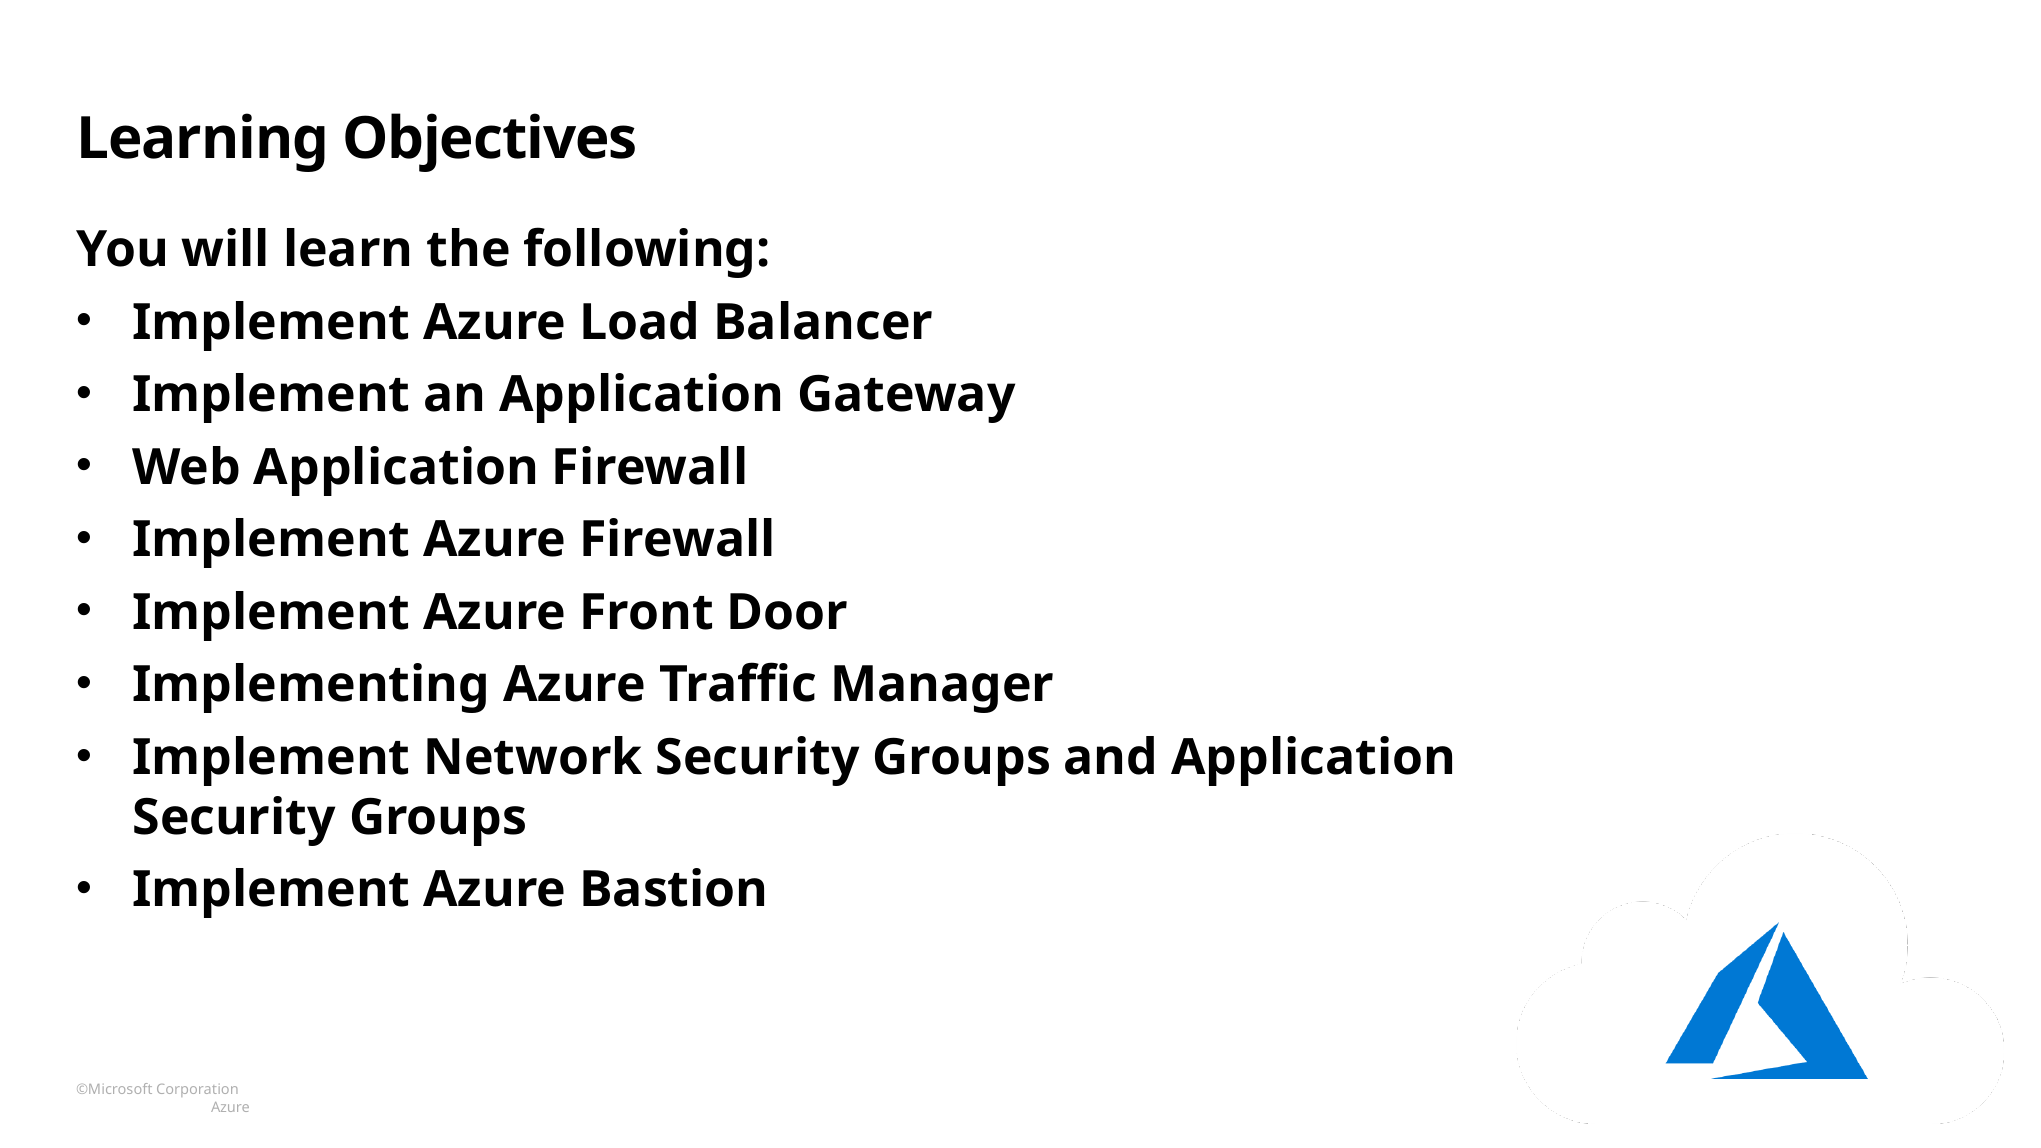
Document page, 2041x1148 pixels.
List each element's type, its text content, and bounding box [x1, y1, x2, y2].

title Learning Objectives [76, 103, 1969, 172]
picture [1516, 832, 2004, 1124]
list You will learn the following: Implement Azure Load Balancer Implement an Application Gateway Web Application Firewall Implement Azure Firewall Implement Azure Front Door Implementing Azure Traffic Manager Implement Network Security Groups and Application Security Groups Implement Azure Bastion [76, 216, 1647, 1108]
